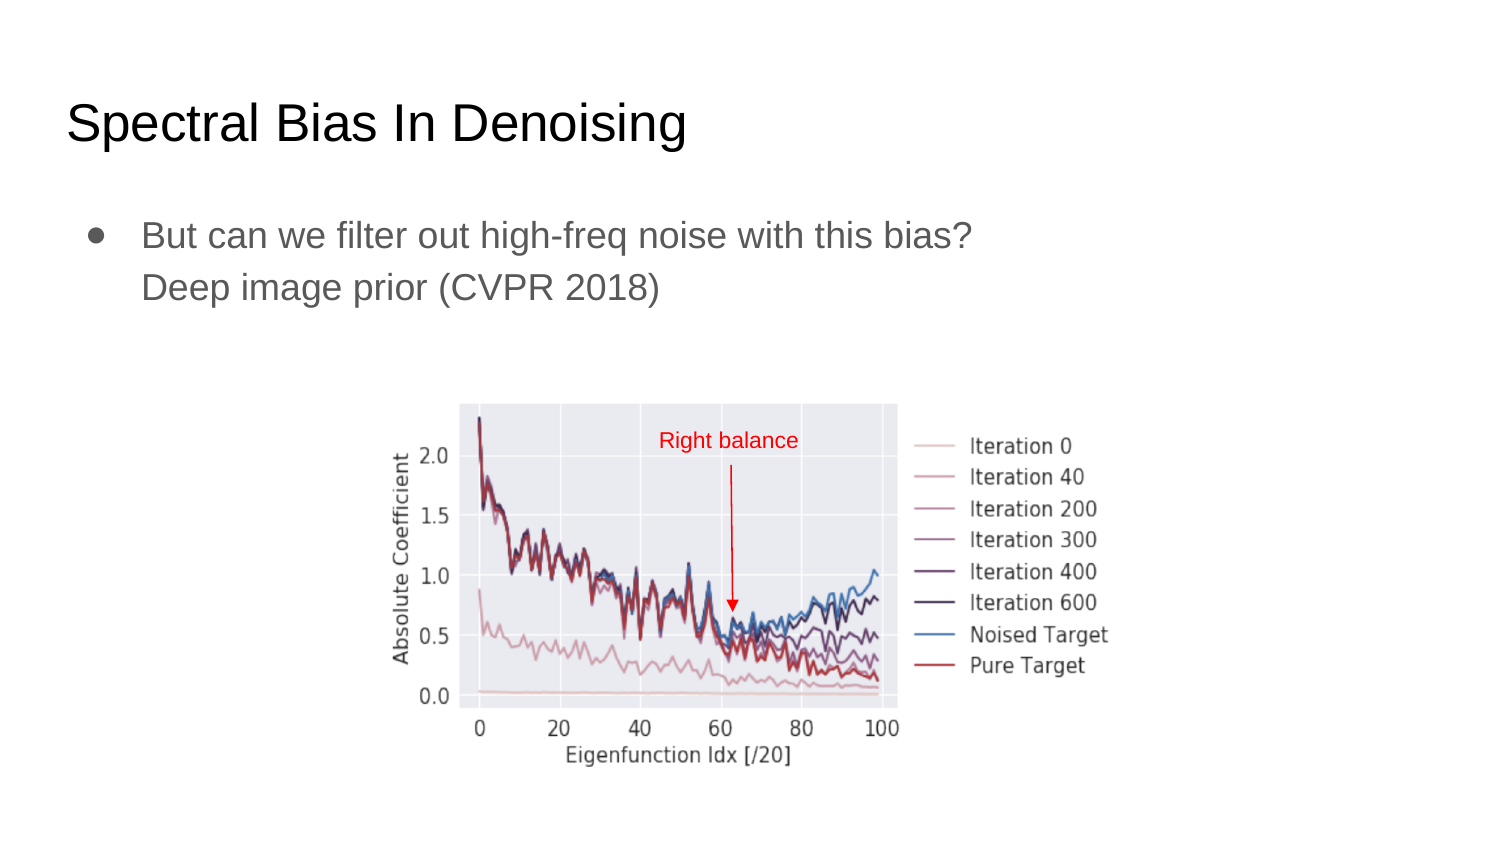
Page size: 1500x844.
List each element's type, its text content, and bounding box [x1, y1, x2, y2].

list But can we filter out high-freq noise with this bias? Deep image prior (CVPR 2018) [51, 189, 1425, 750]
title Spectral Bias In Denoising [51, 72, 1449, 167]
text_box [373, 372, 1127, 782]
